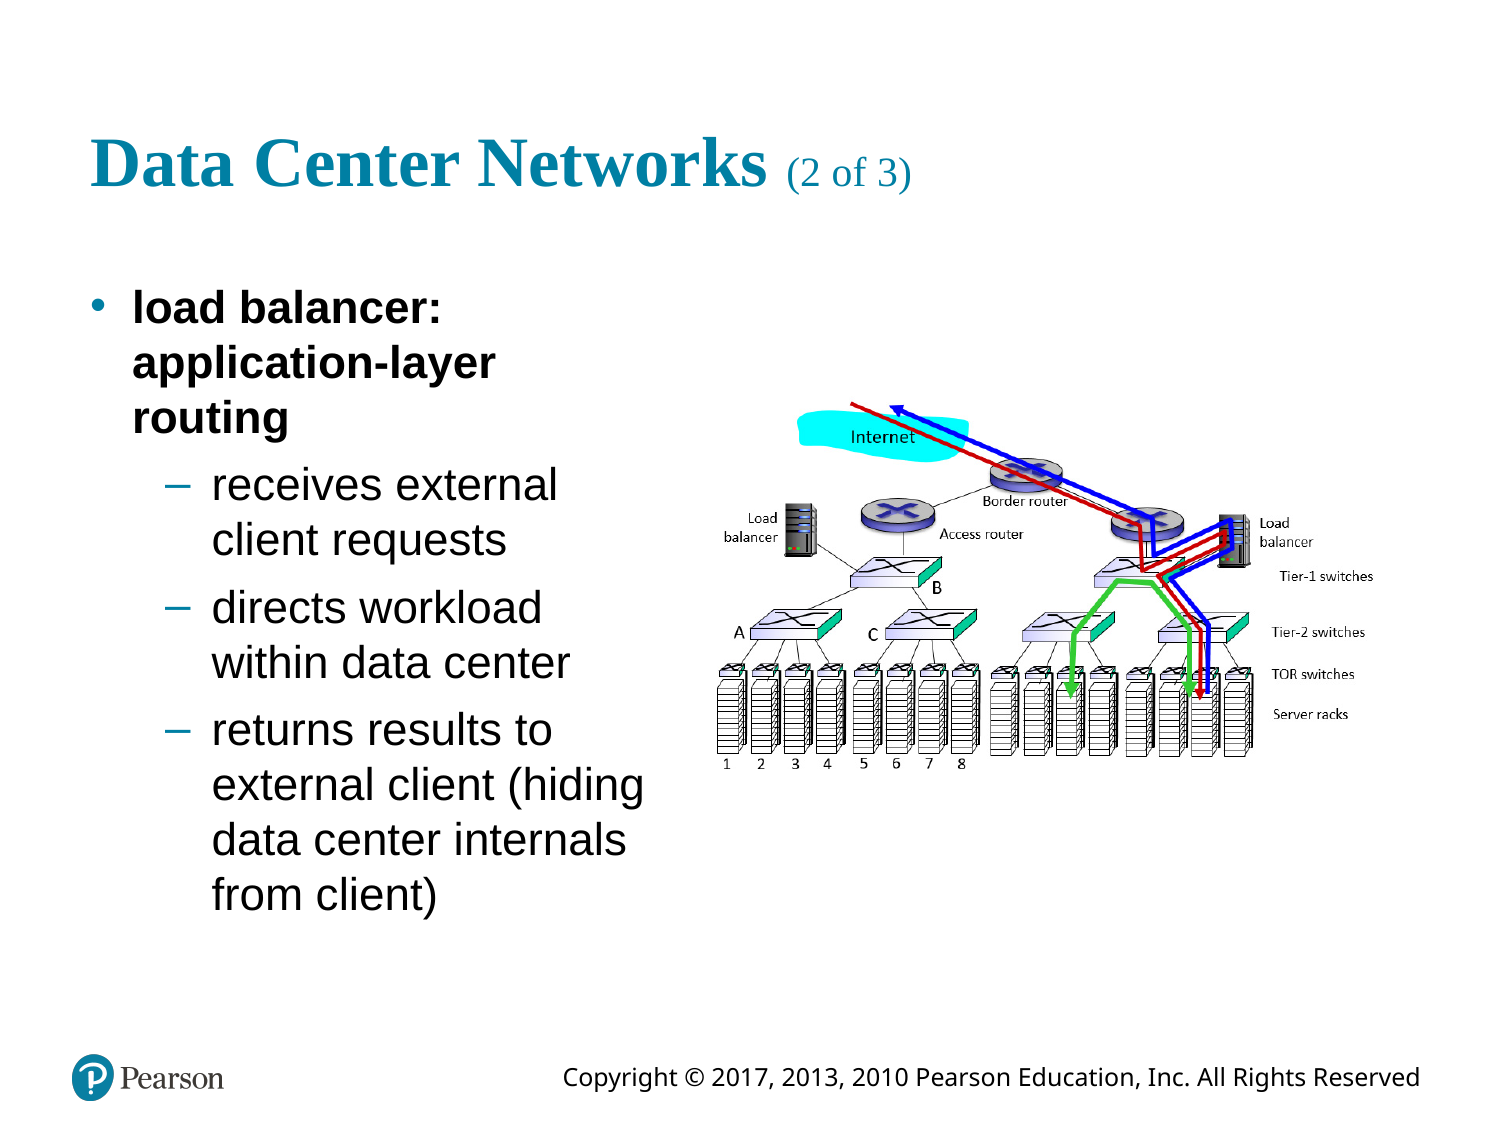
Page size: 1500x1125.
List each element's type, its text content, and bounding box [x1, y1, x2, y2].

title Data Center Networks (2 of 3) [75, 35, 1425, 216]
picture [80, 1063, 106, 1088]
picture [98, 1054, 224, 1101]
picture [72, 1054, 88, 1070]
picture [72, 1087, 83, 1101]
picture [717, 358, 1426, 769]
list load balancer: application-layer routing receives external client requests directs workload within data center returns results to external client (hiding data center internals from client) [75, 262, 667, 1005]
